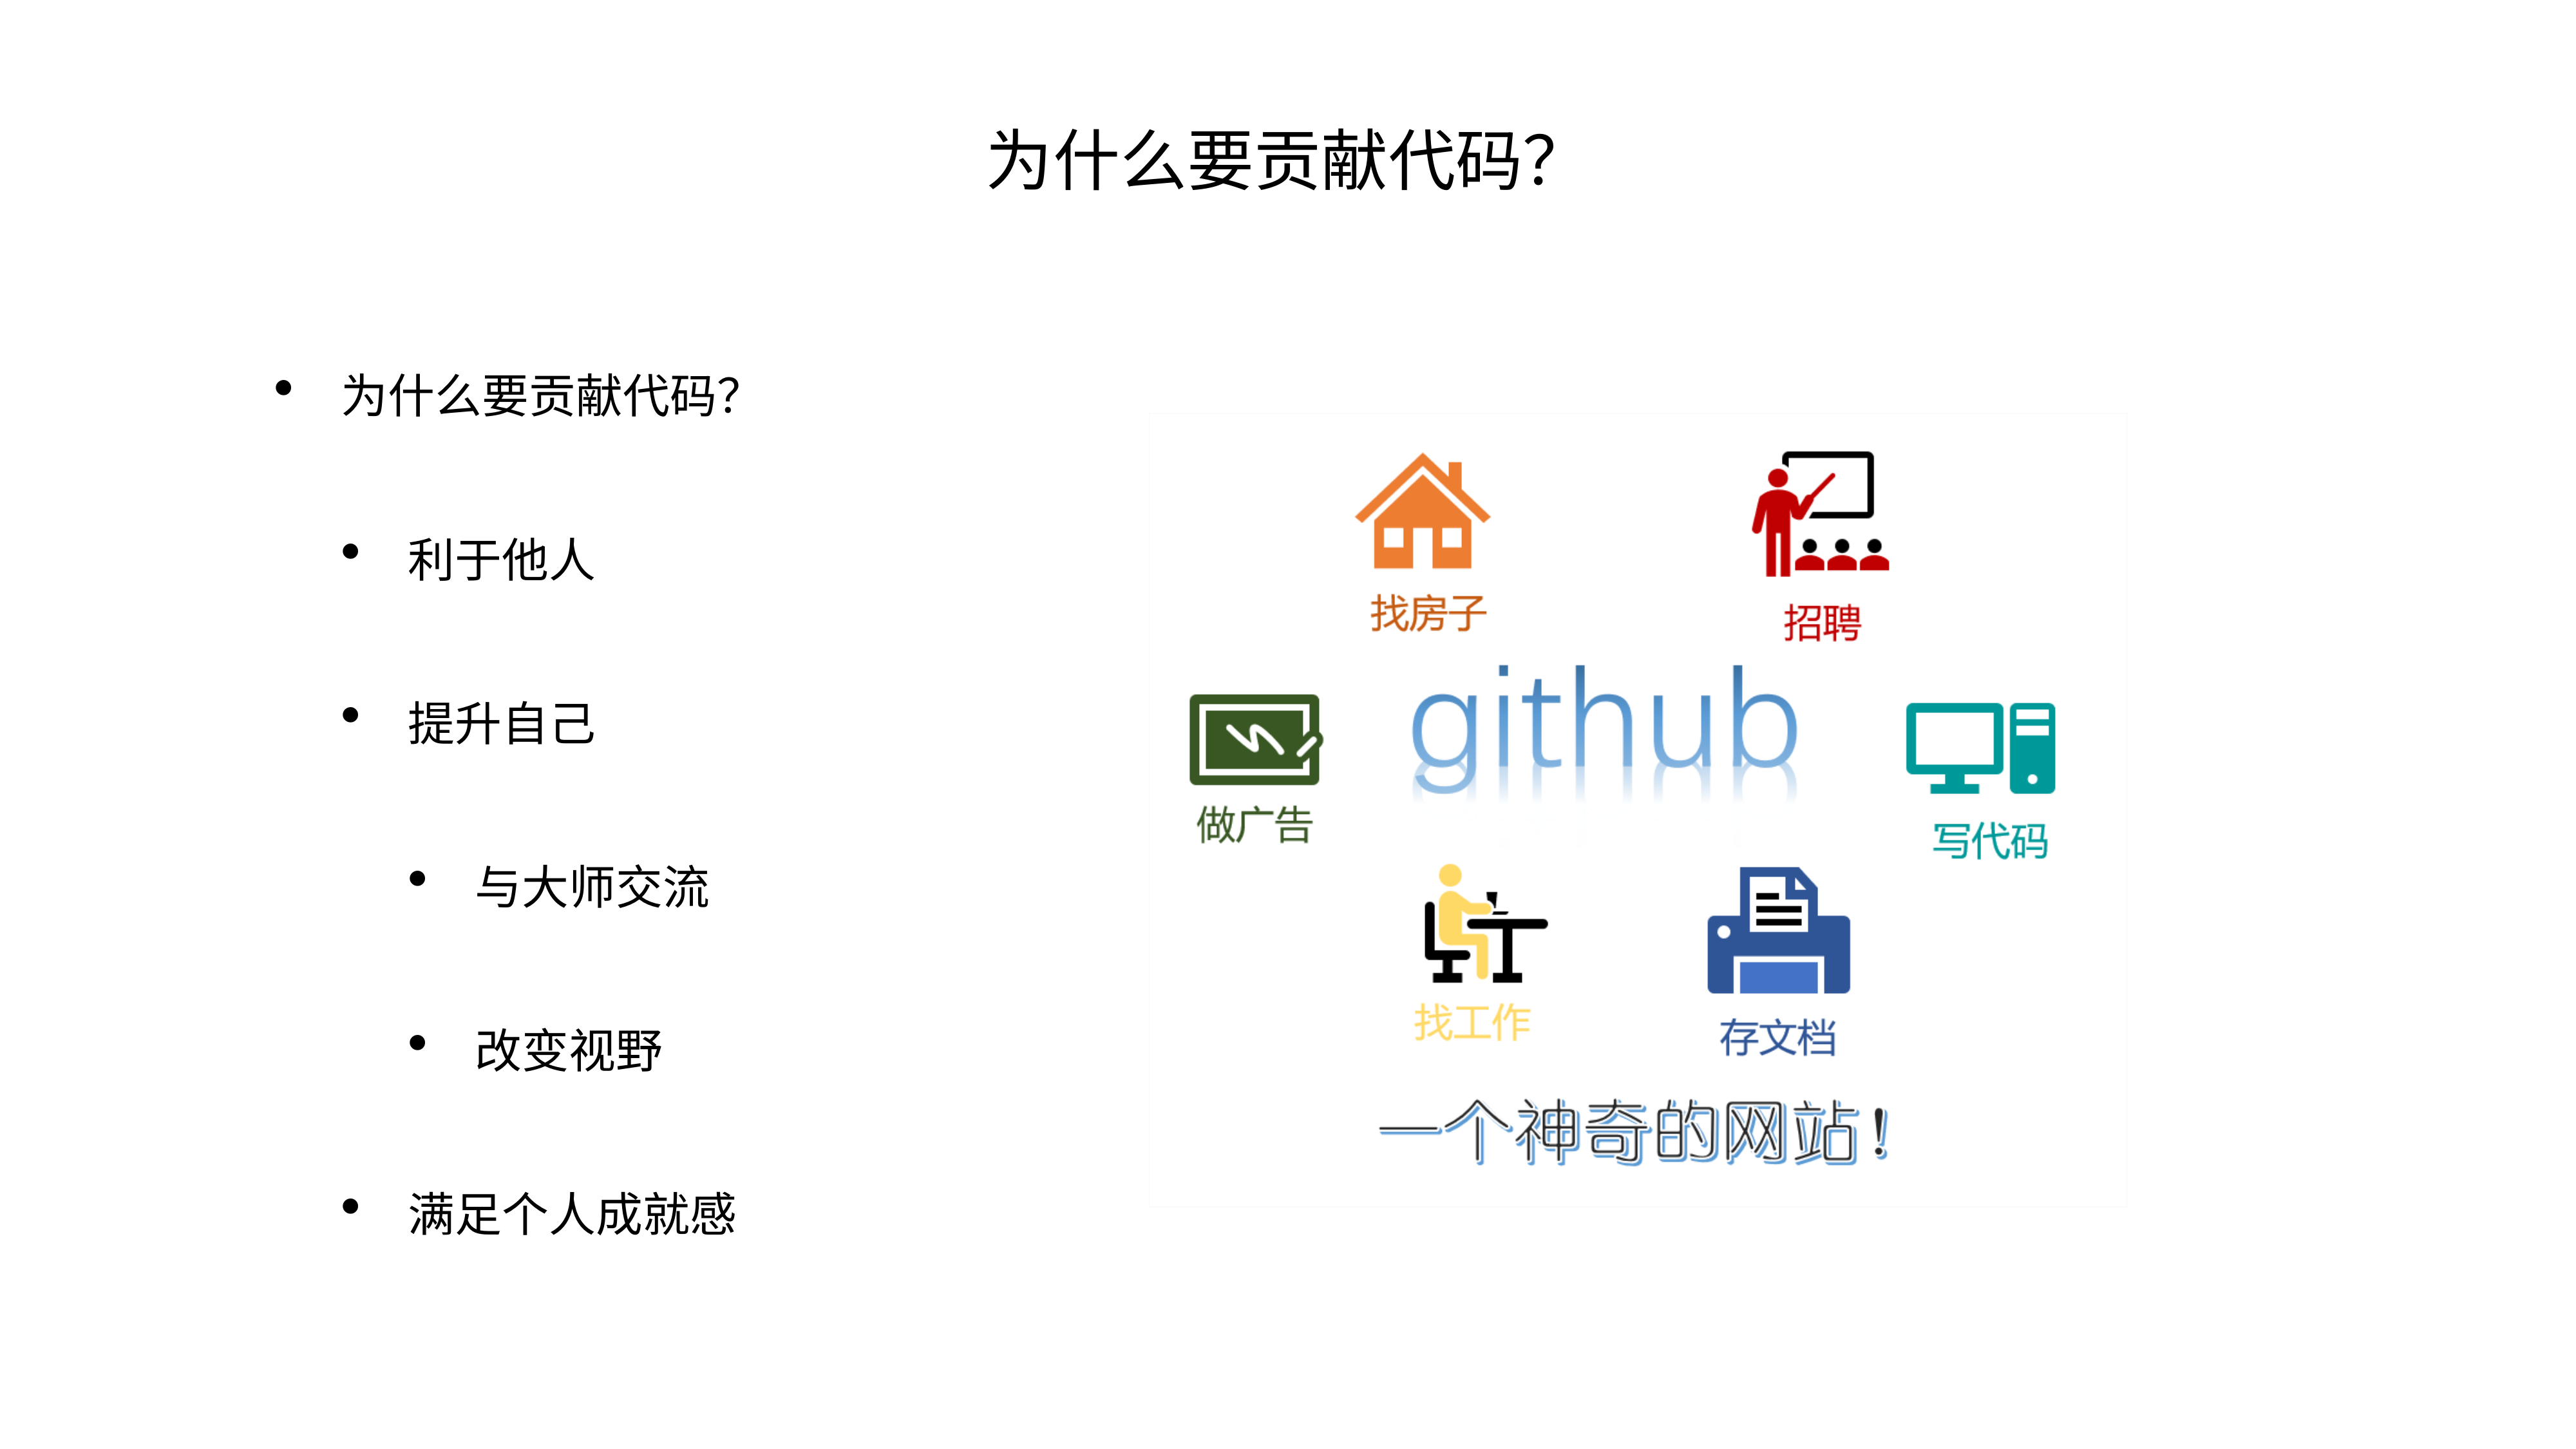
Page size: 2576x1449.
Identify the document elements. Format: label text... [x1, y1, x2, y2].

title 为什么要贡献代码？ [178, 37, 2398, 279]
list 为什么要贡献代码？ 利于他人 提升自己 与大师交流 改变视野 满足个人成就感 [268, 332, 2128, 1316]
picture [1149, 413, 2128, 1208]
